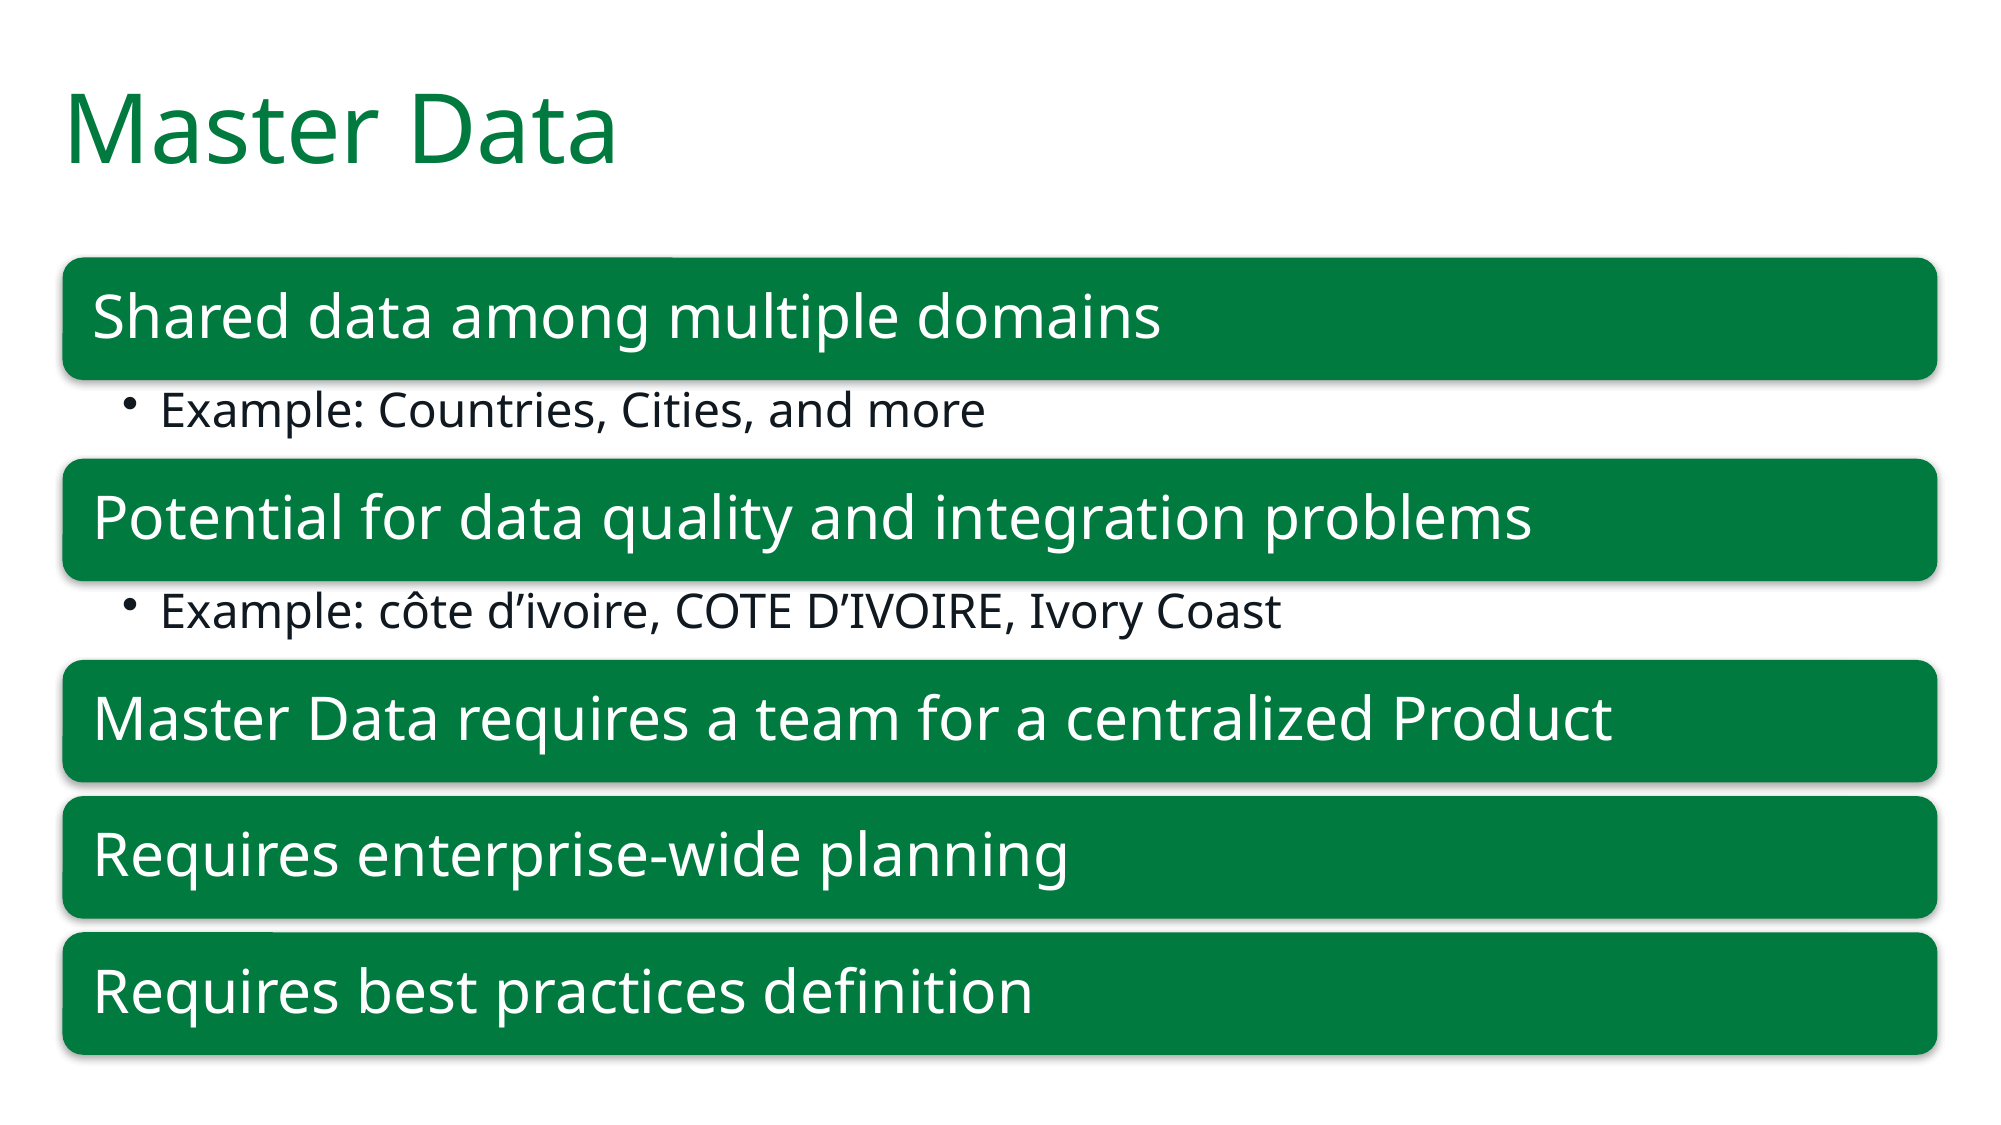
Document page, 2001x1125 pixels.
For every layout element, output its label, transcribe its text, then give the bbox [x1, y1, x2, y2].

title Master Data [62, 62, 1938, 188]
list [62, 249, 1938, 1063]
